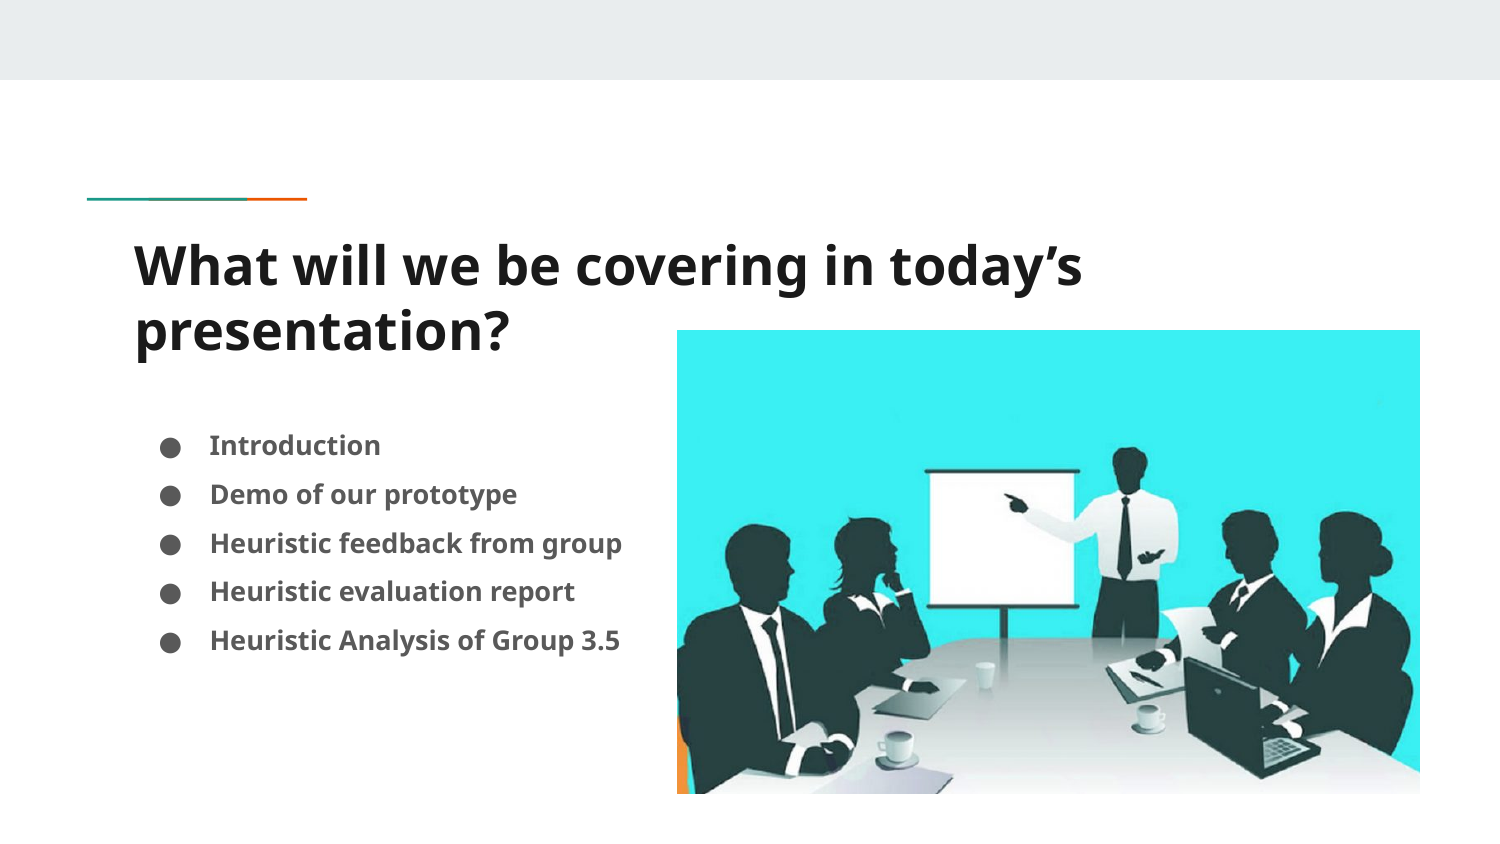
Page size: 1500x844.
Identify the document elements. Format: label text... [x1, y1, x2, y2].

picture [677, 329, 1420, 795]
title What will we be covering in today’s presentation? [119, 216, 1381, 305]
list Introduction Demo of our prototype Heuristic feedback from group Heuristic evaluation report Heuristic Analysis of Group 3.5 [119, 397, 672, 769]
